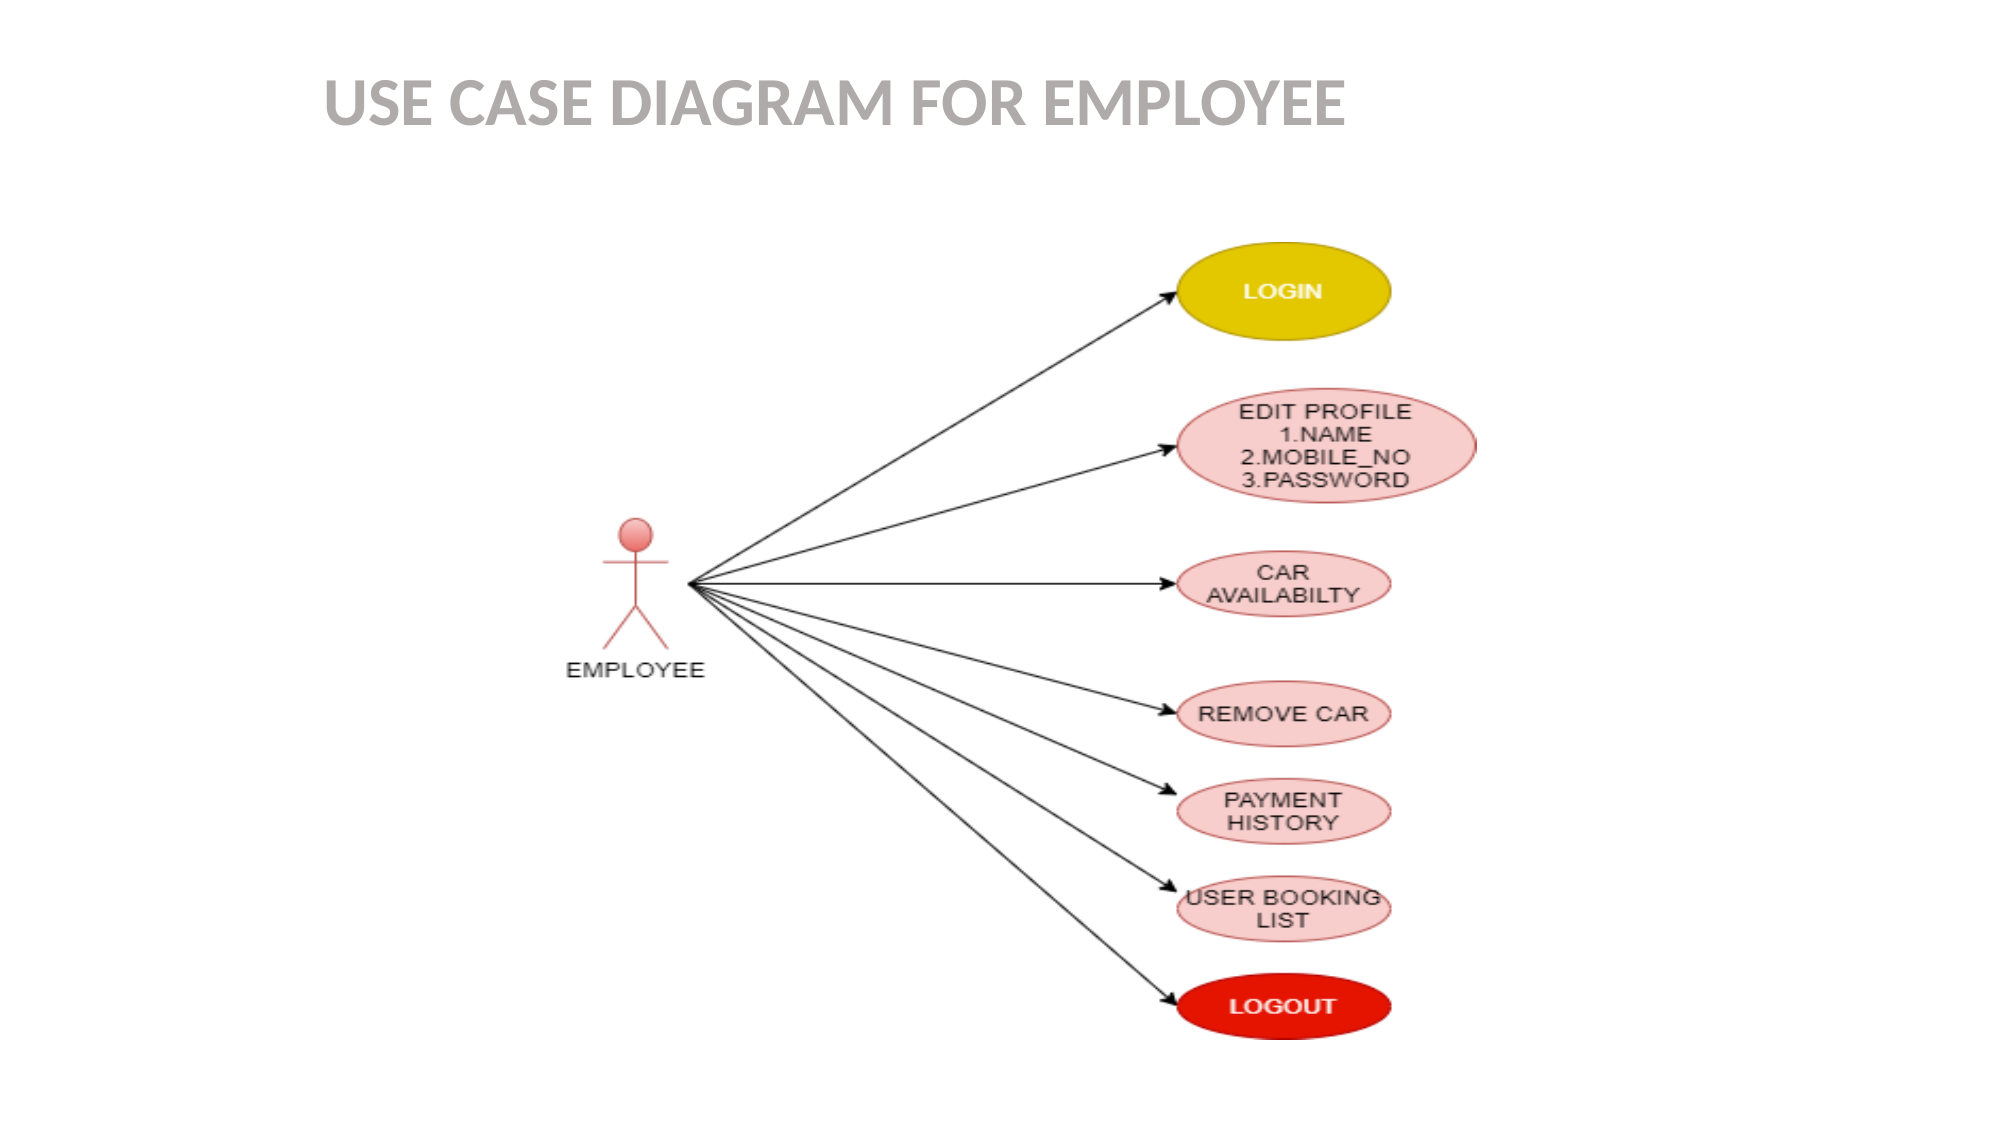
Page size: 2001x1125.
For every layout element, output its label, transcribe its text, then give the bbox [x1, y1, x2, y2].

picture [565, 241, 1477, 1040]
text_box USE CASE DIAGRAM FOR EMPLOYEE [308, 49, 1734, 147]
